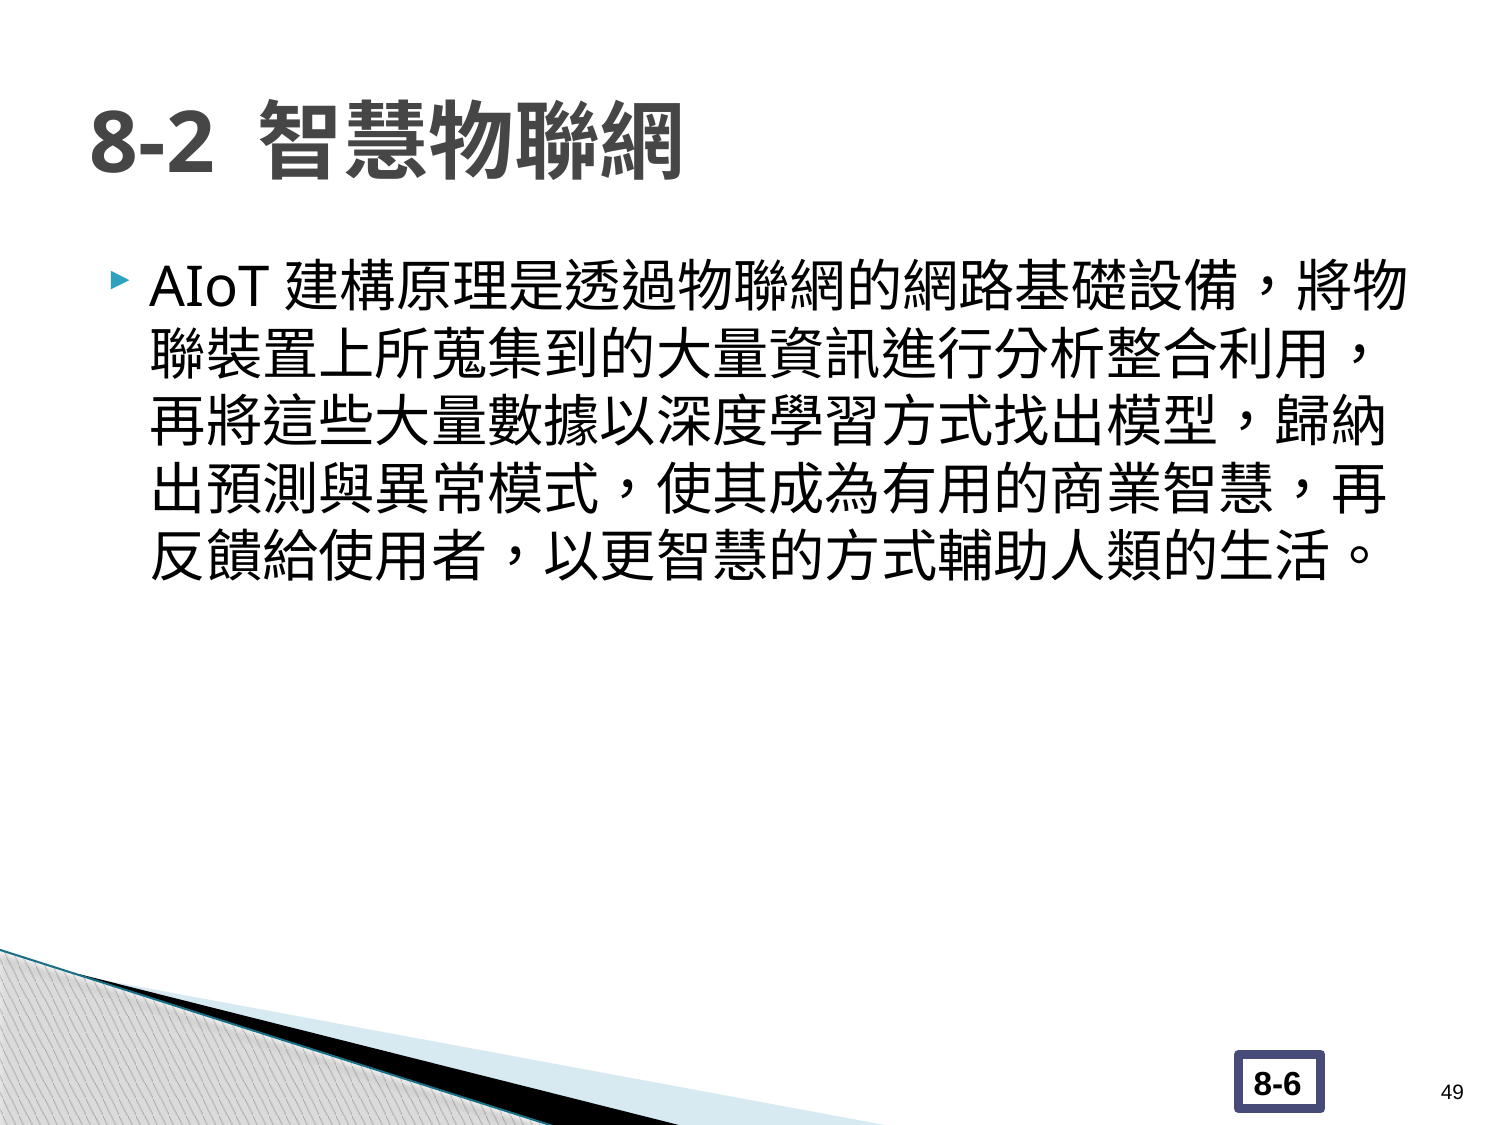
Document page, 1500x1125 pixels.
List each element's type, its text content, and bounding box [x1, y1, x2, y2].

slide_number 49 [1418, 1051, 1479, 1112]
title 8-2 智慧物聯網 [75, 45, 1425, 233]
list AIoT建構原理是透過物聯網的網路基礎設備，將物聯裝置上所蒐集到的大量資訊進行分析整合利用，再將這些大量數據以深度學習方式找出模型，歸納出預測與異常模式，使其成為有用的商業智慧，再反饋給使用者，以更智慧的方式輔助人類的生活。 [75, 243, 1425, 986]
